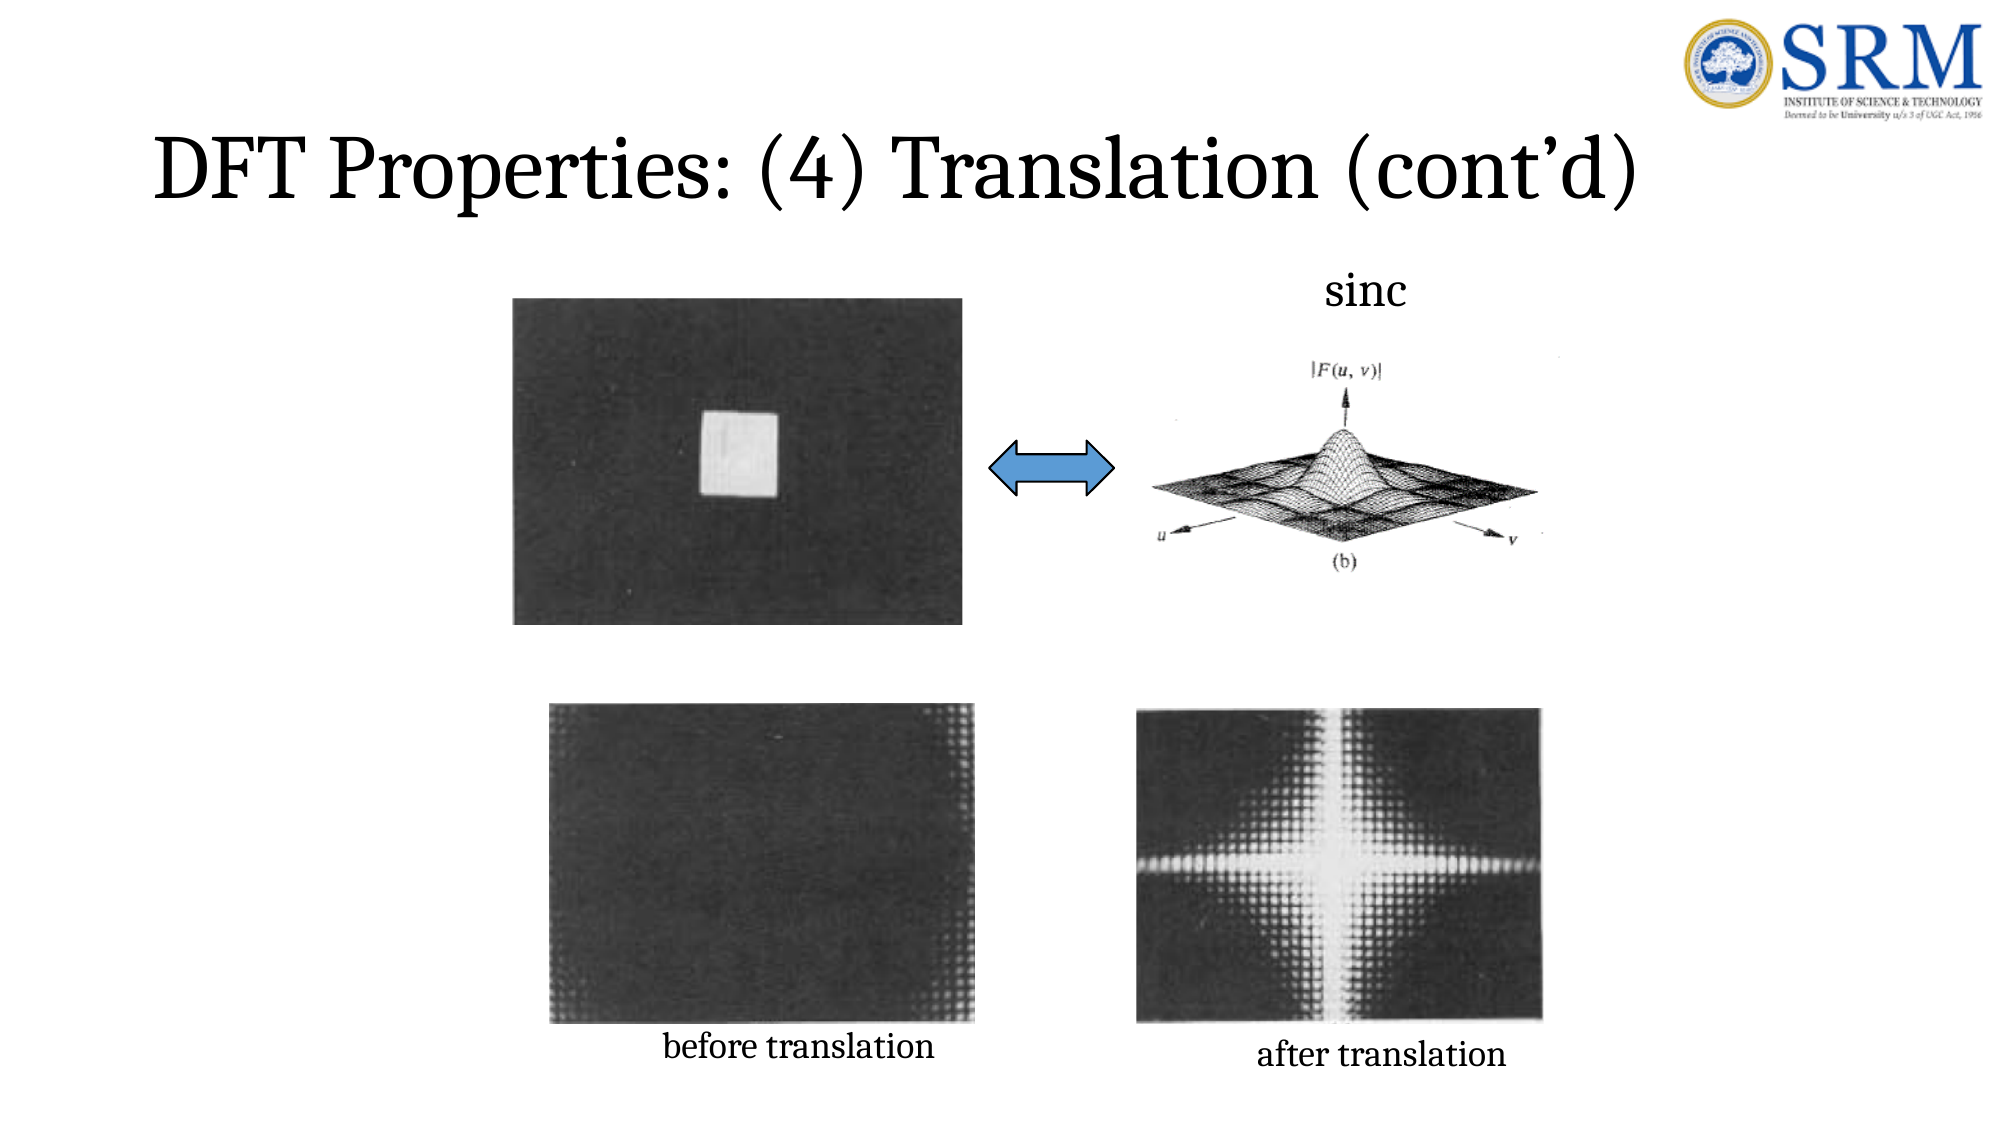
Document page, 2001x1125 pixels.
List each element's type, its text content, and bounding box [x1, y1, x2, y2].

picture [1140, 321, 1587, 596]
text_box sinc [1310, 248, 1423, 321]
text_box after translation [1242, 1024, 1523, 1082]
picture [549, 703, 975, 1024]
title DFT Properties: (4) Translation (cont’d) [137, 59, 1863, 278]
picture [1136, 708, 1544, 1024]
text_box [989, 440, 1115, 496]
text_box before translation [647, 1024, 951, 1074]
picture [512, 297, 963, 625]
picture [1670, 3, 2000, 131]
